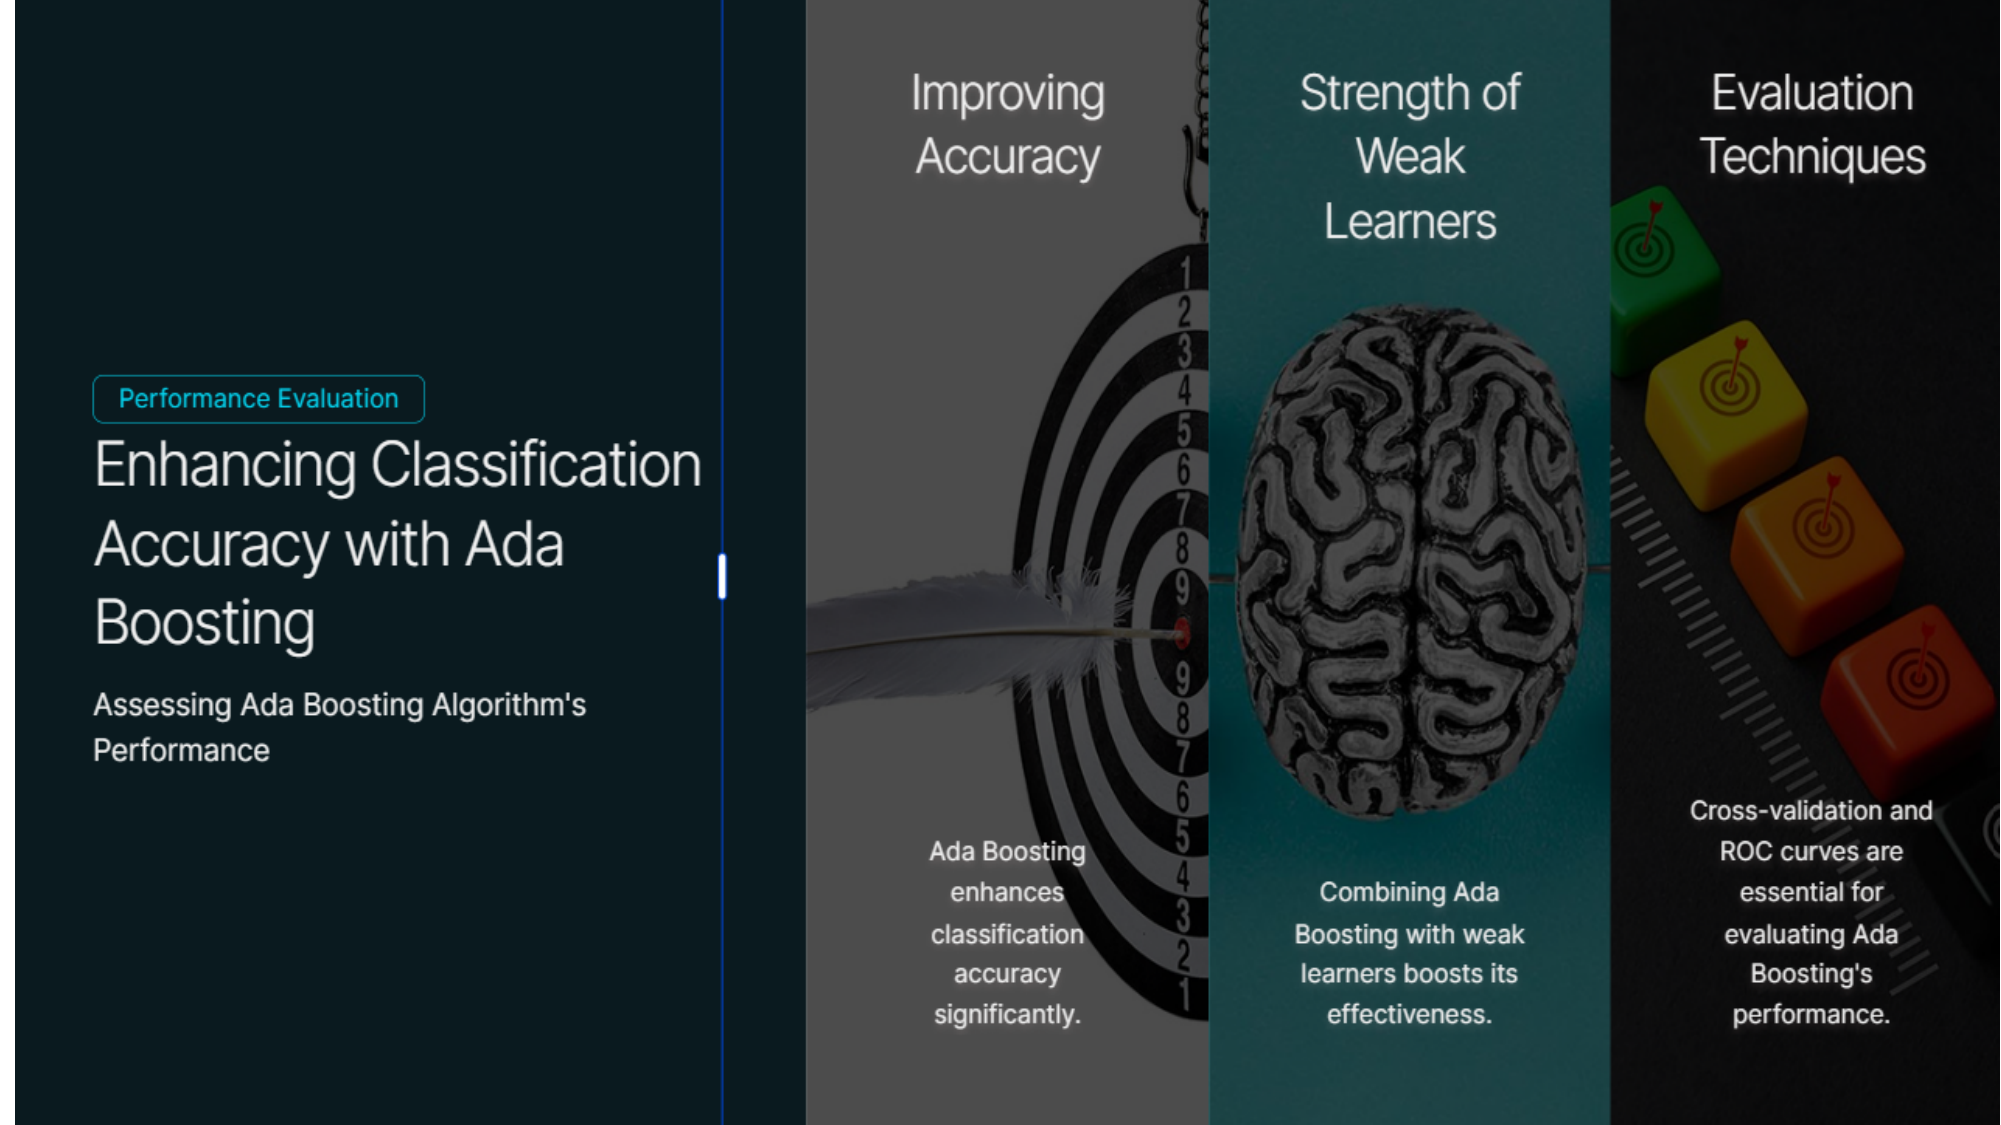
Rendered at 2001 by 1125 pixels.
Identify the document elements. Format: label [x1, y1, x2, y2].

list [15, 0, 2000, 1125]
